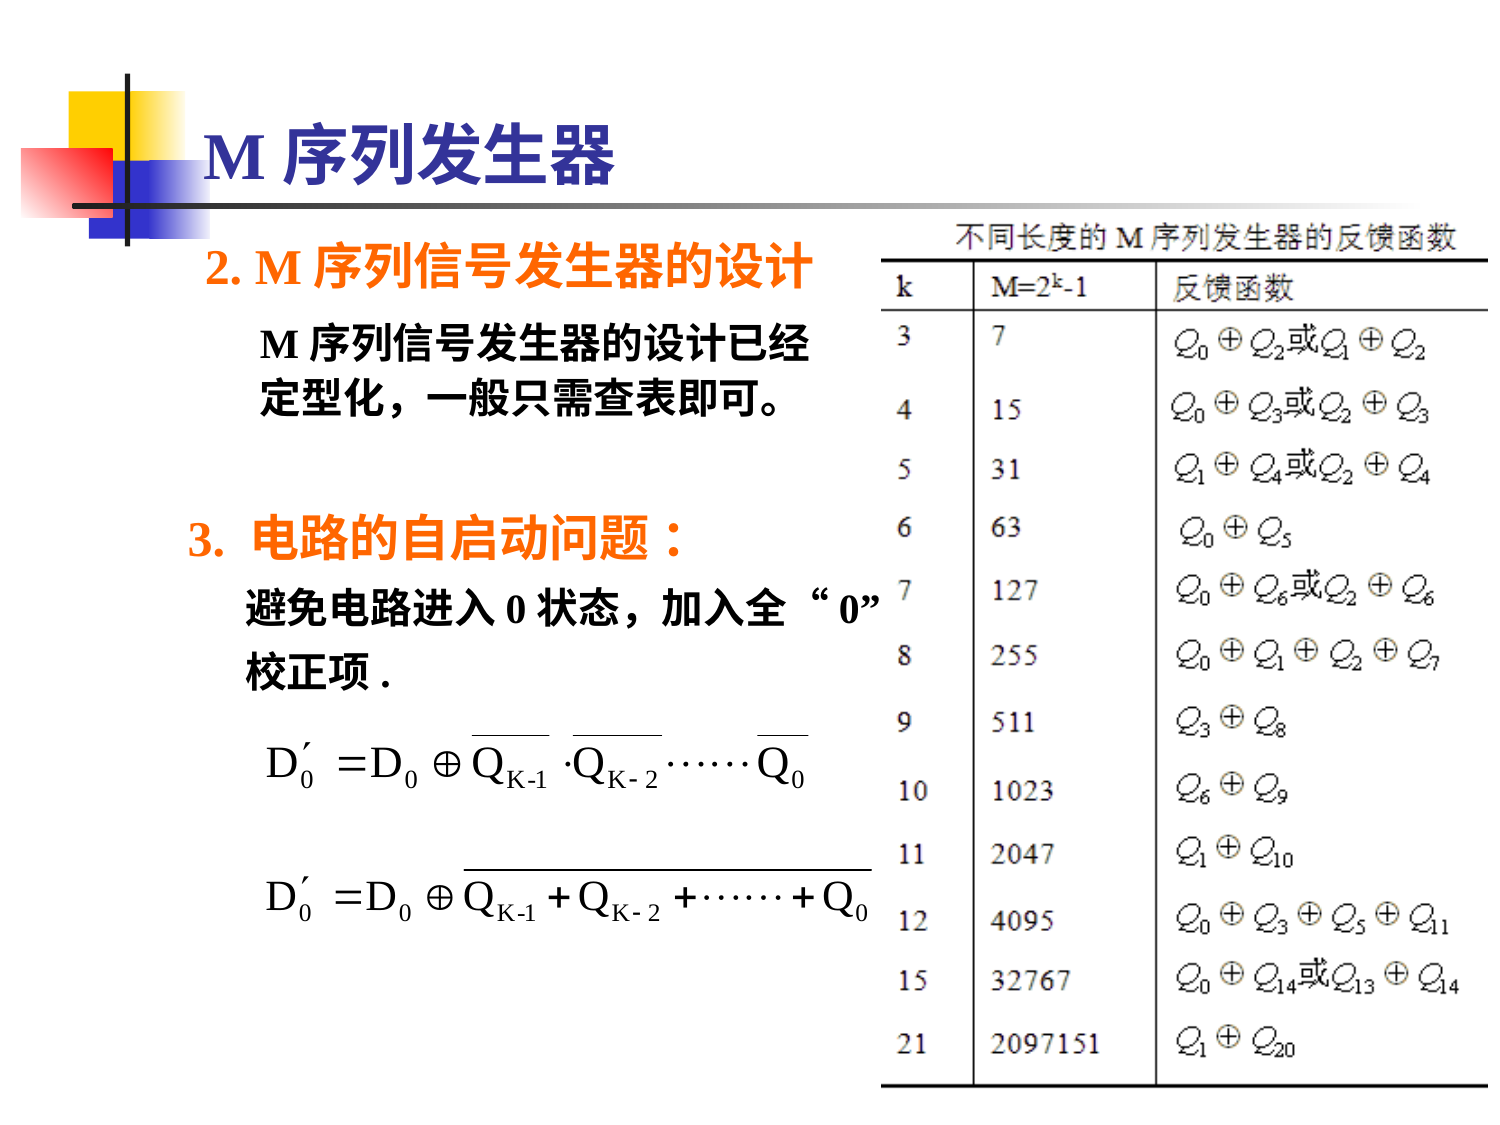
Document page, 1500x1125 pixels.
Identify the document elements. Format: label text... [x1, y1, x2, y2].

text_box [199, 487, 879, 933]
text_box M序列信号发生器的设计已经 定型化，一般只需查表即可。 [245, 304, 828, 430]
text_box 2. M序列信号发生器的设计 [189, 215, 852, 303]
picture [880, 212, 1488, 1099]
title M序列发生器 [188, 12, 1468, 200]
